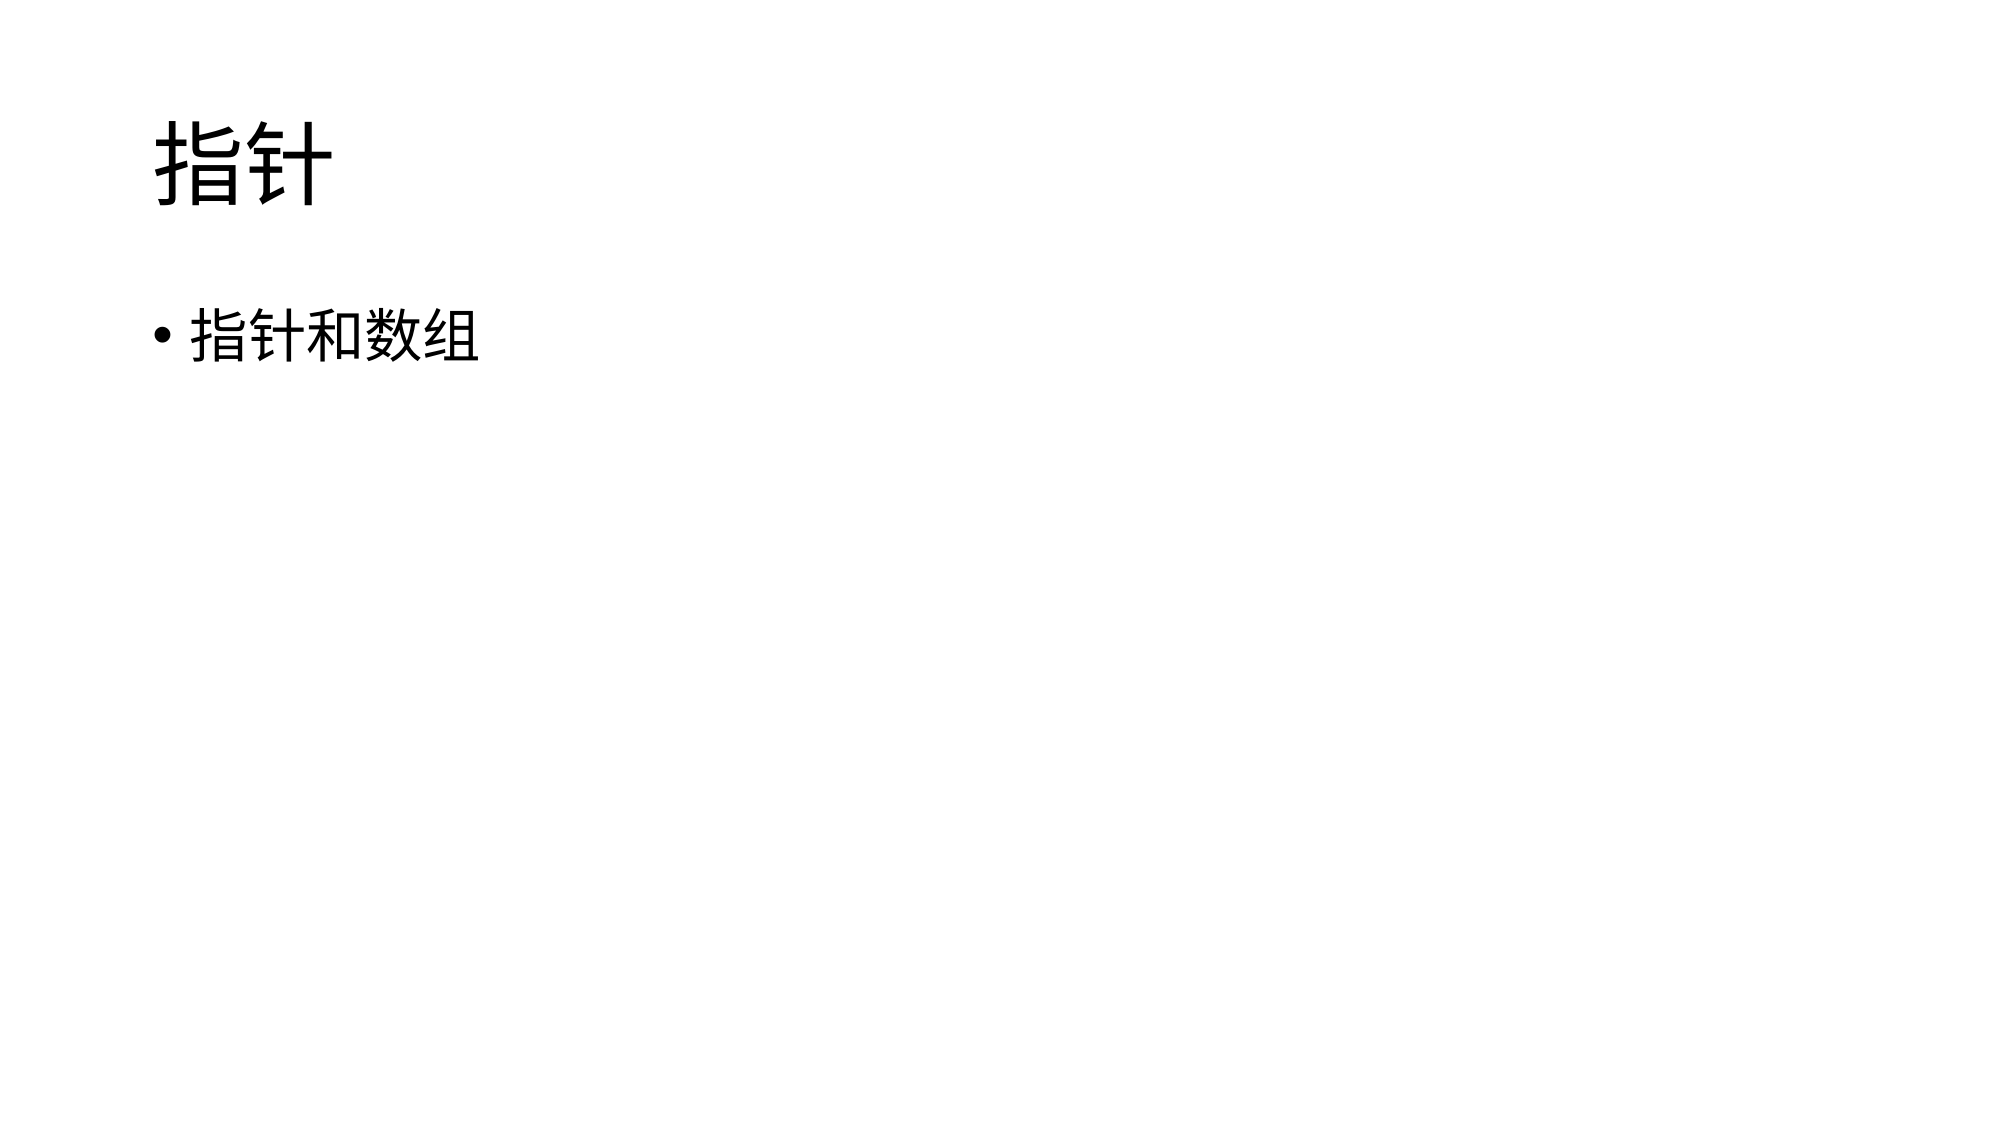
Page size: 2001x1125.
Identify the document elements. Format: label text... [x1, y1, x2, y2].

title 指针 [137, 59, 1863, 278]
list 指针和数组 [137, 299, 1863, 512]
